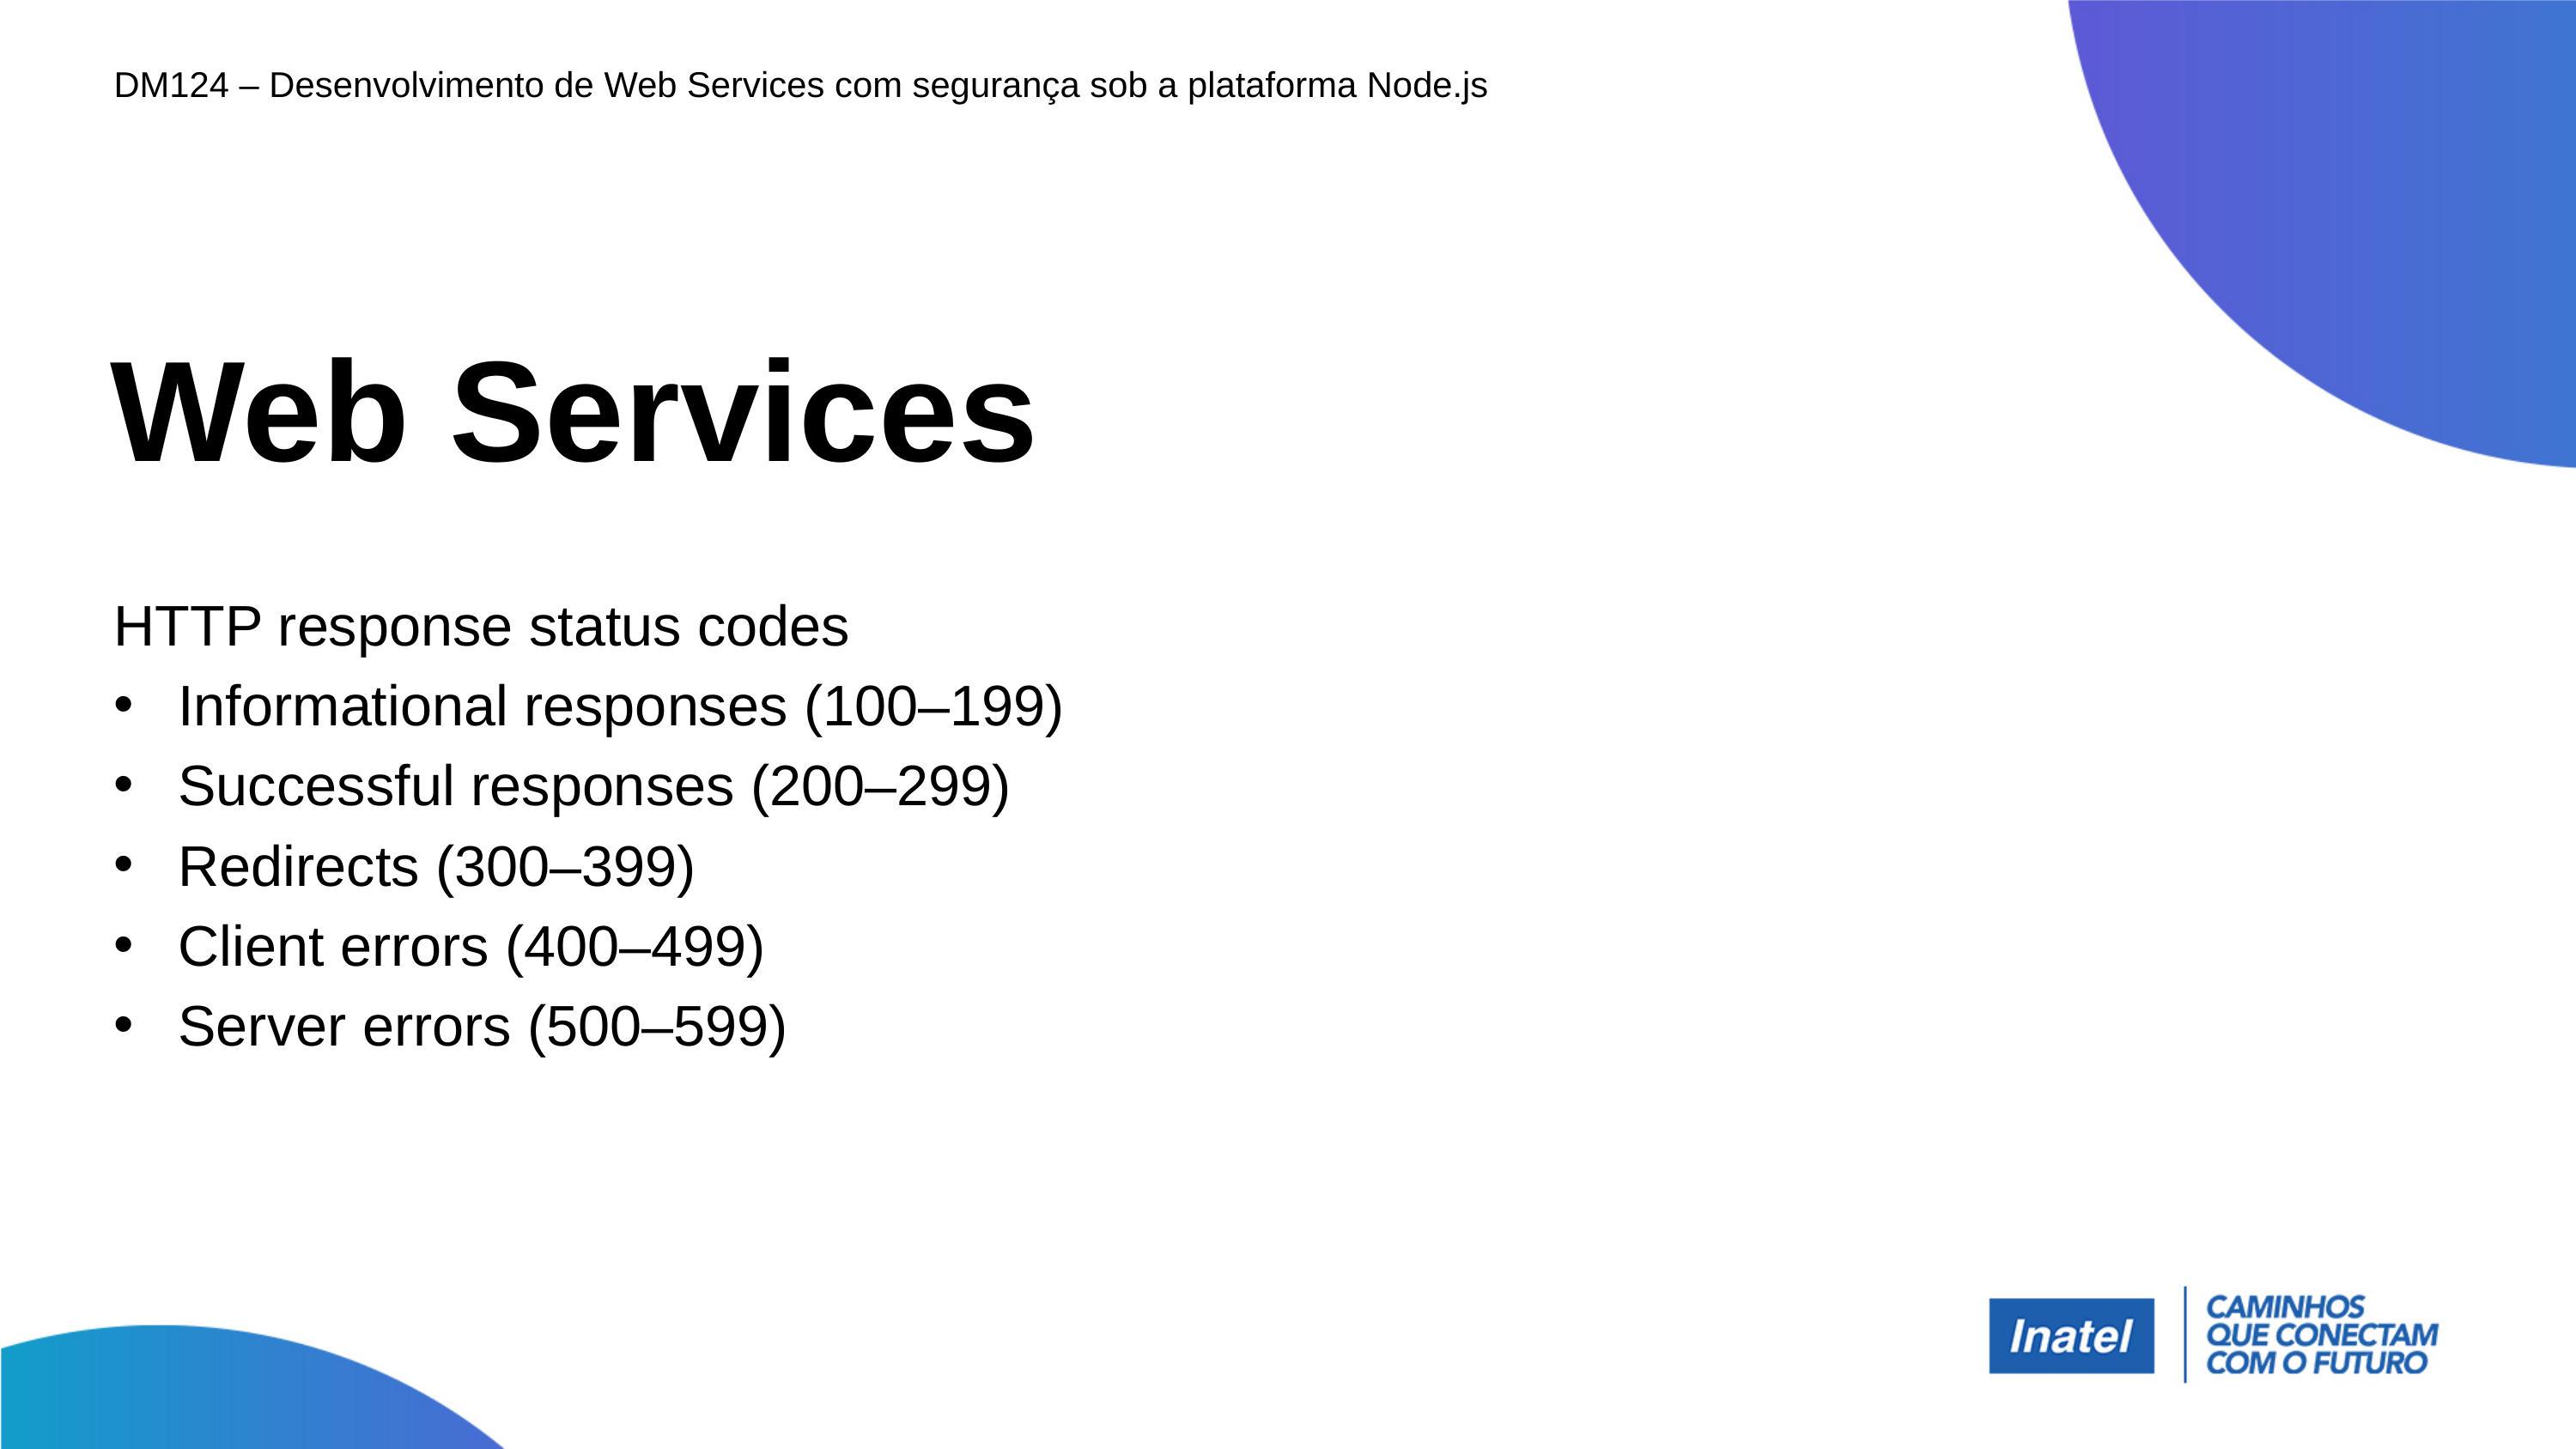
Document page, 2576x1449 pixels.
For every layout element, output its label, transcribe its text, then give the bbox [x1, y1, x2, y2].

list HTTP response status codes Informational responses (100–199) Successful responses (200–299) Redirects (300–399) Client errors (400–499) Server errors (500–599) [100, 582, 2008, 876]
list DM124 – Desenvolvimento de Web Services com segurança sob a plataforma Node.js [100, 55, 2008, 167]
title Web Services [97, 329, 2333, 479]
picture [0, 0, 2576, 1449]
